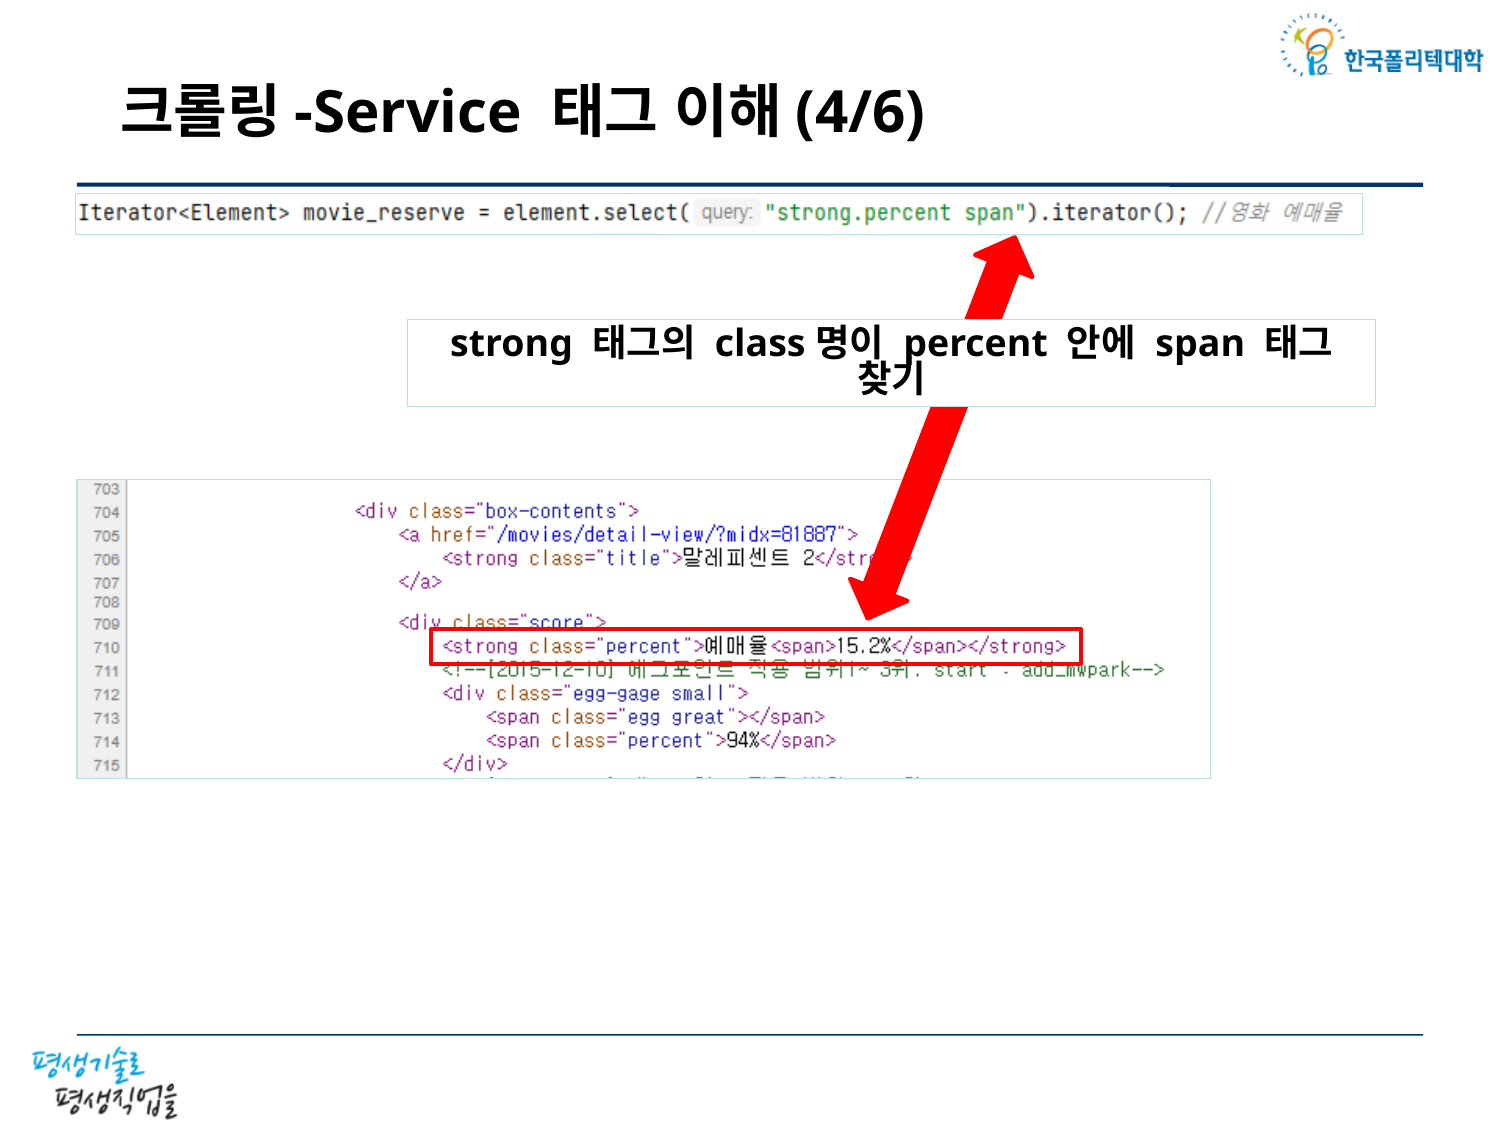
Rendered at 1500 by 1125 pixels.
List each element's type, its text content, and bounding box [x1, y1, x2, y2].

picture [76, 479, 1212, 779]
text_box [903, 407, 968, 478]
picture [17, 1039, 226, 1122]
text_box [964, 244, 1035, 319]
picture [74, 193, 1363, 235]
picture [1275, 6, 1489, 84]
title 크롤링-Service 태그 이해(4/6) [74, 44, 1426, 173]
text_box strong 태그의 class명이 percent 안에 span 태그 찾기 [407, 319, 1376, 407]
